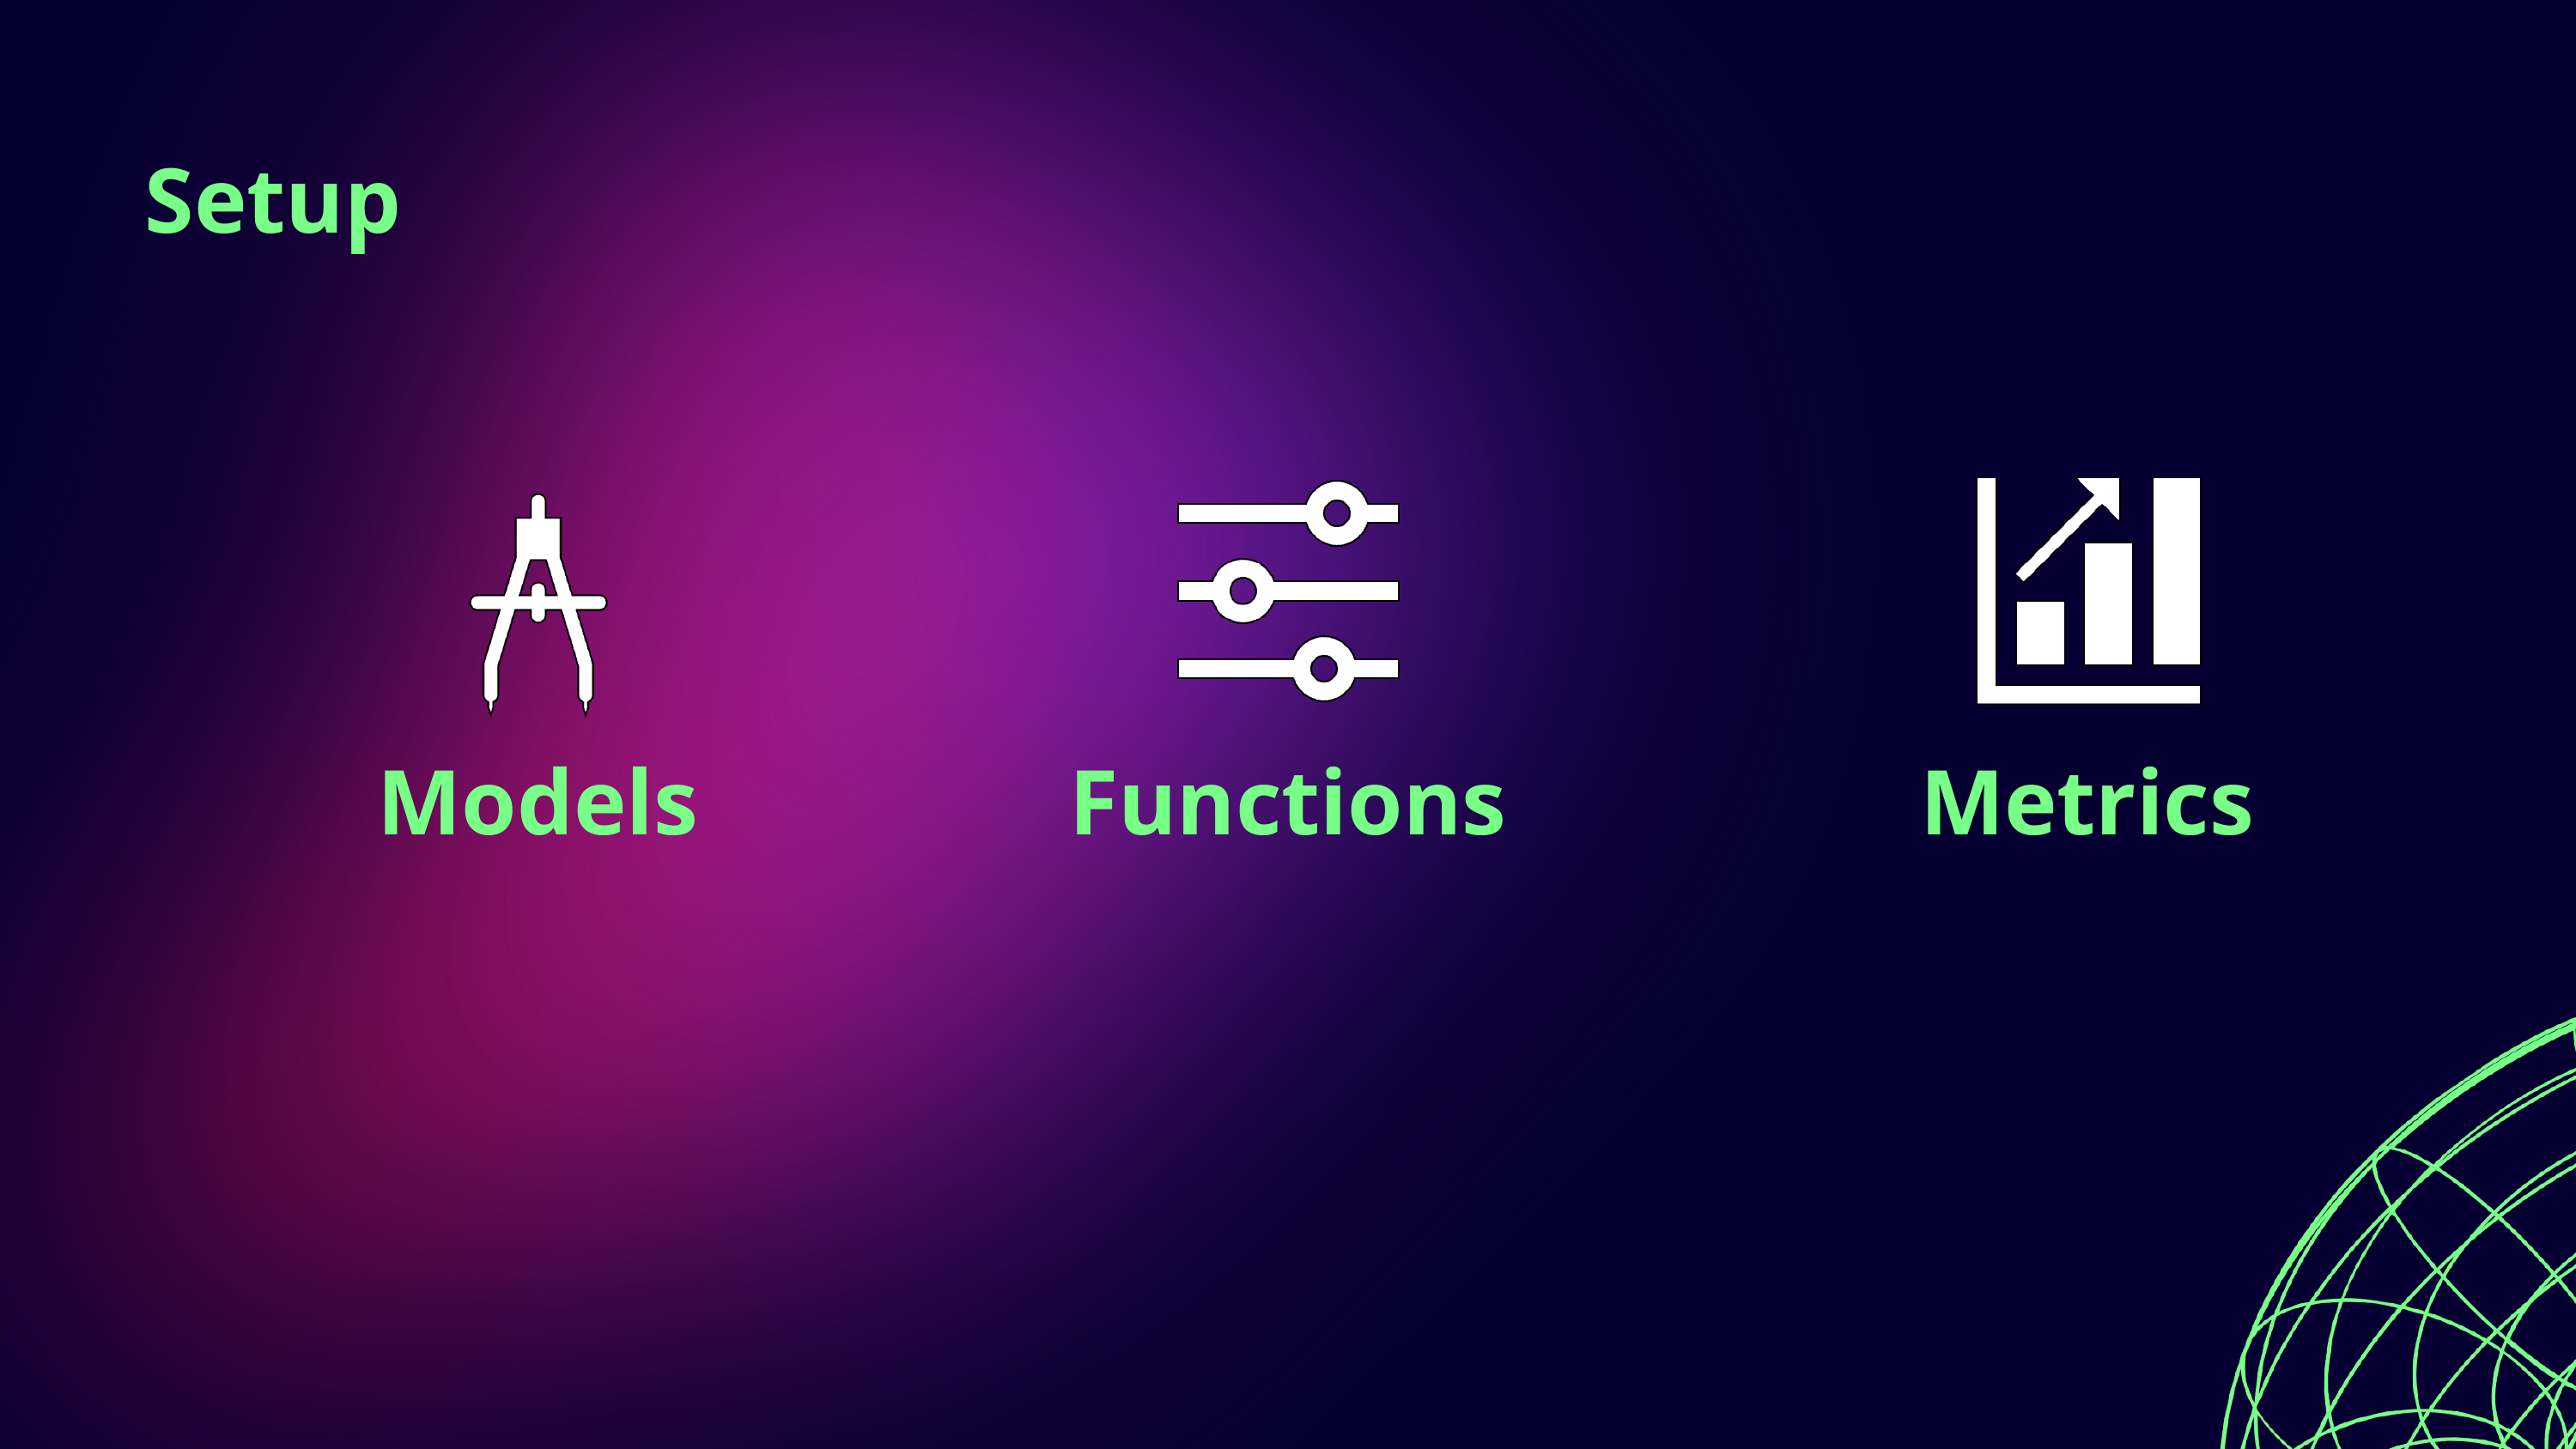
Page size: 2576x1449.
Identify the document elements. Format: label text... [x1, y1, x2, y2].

picture [1133, 434, 1443, 746]
text_box [0, 0, 1940, 1449]
text_box Functions [992, 745, 1584, 853]
text_box Setup [144, 143, 1249, 252]
text_box [2217, 967, 2576, 1449]
picture [418, 485, 658, 724]
text_box Metrics [1888, 745, 2286, 853]
text_box Models [339, 745, 737, 853]
picture [1931, 434, 2243, 746]
